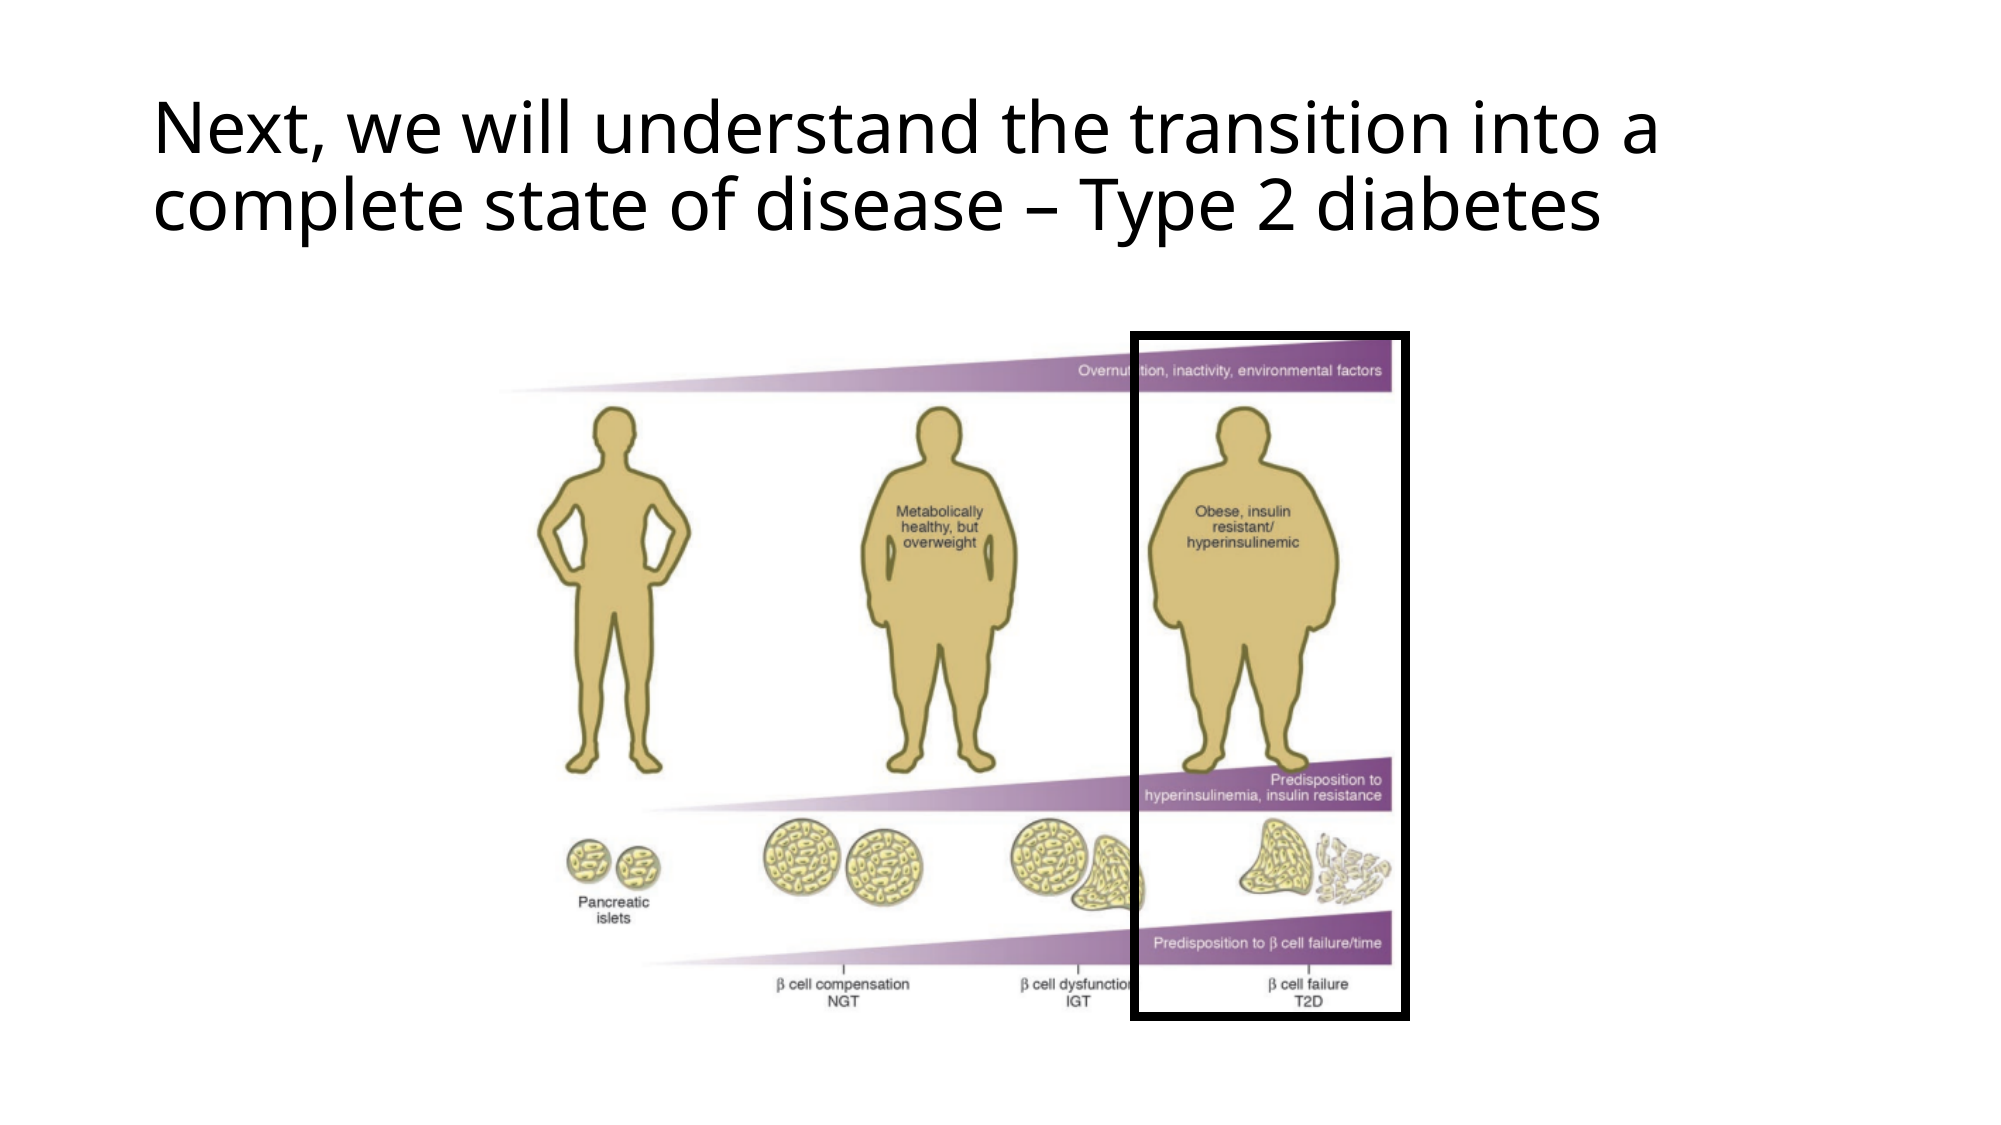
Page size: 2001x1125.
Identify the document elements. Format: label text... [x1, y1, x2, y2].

title Next, we will understand the transition into a complete state of disease – Type 2 diabetes [137, 59, 1863, 278]
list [498, 302, 1426, 1017]
